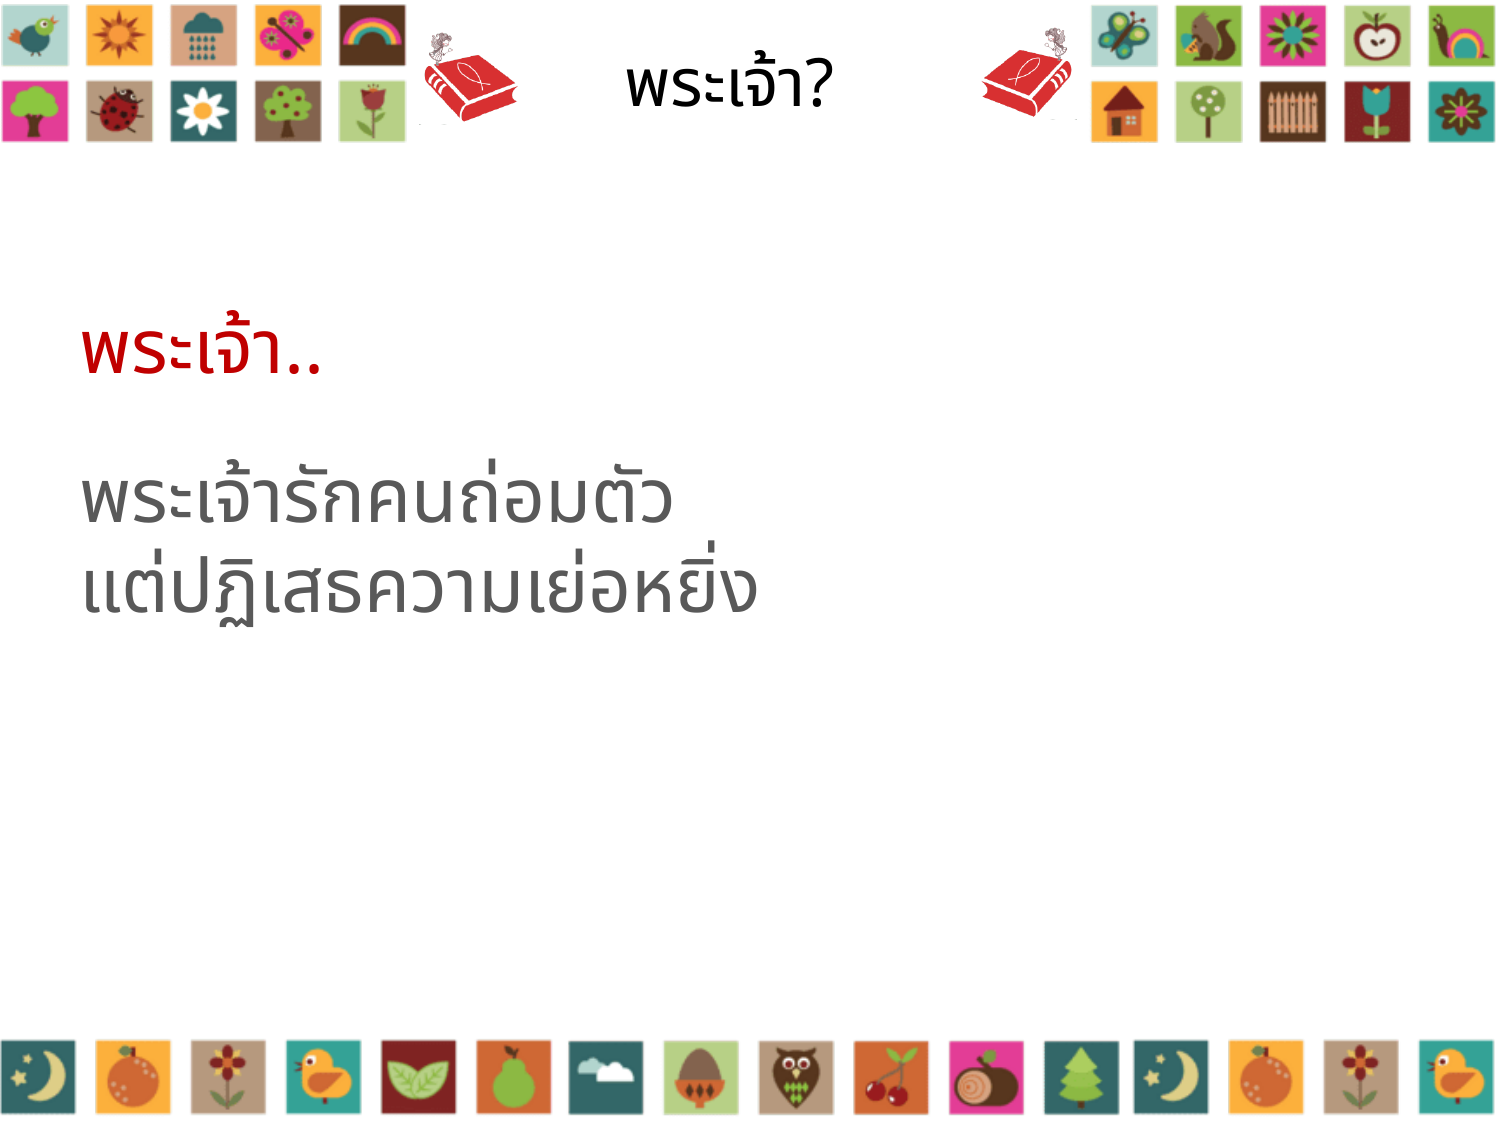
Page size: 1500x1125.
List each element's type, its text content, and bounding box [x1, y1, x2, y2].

text_box พระเจ้า.. [64, 290, 1412, 396]
text_box พระเจ้า? [553, 32, 1071, 128]
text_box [0, 1028, 1500, 1118]
picture [950, 3, 1500, 150]
picture [0, 3, 550, 150]
text_box พระเจ้ารักคนถ่อมตัว แต่ปฏิเสธความเย่อหยิ่ง [64, 440, 1412, 635]
